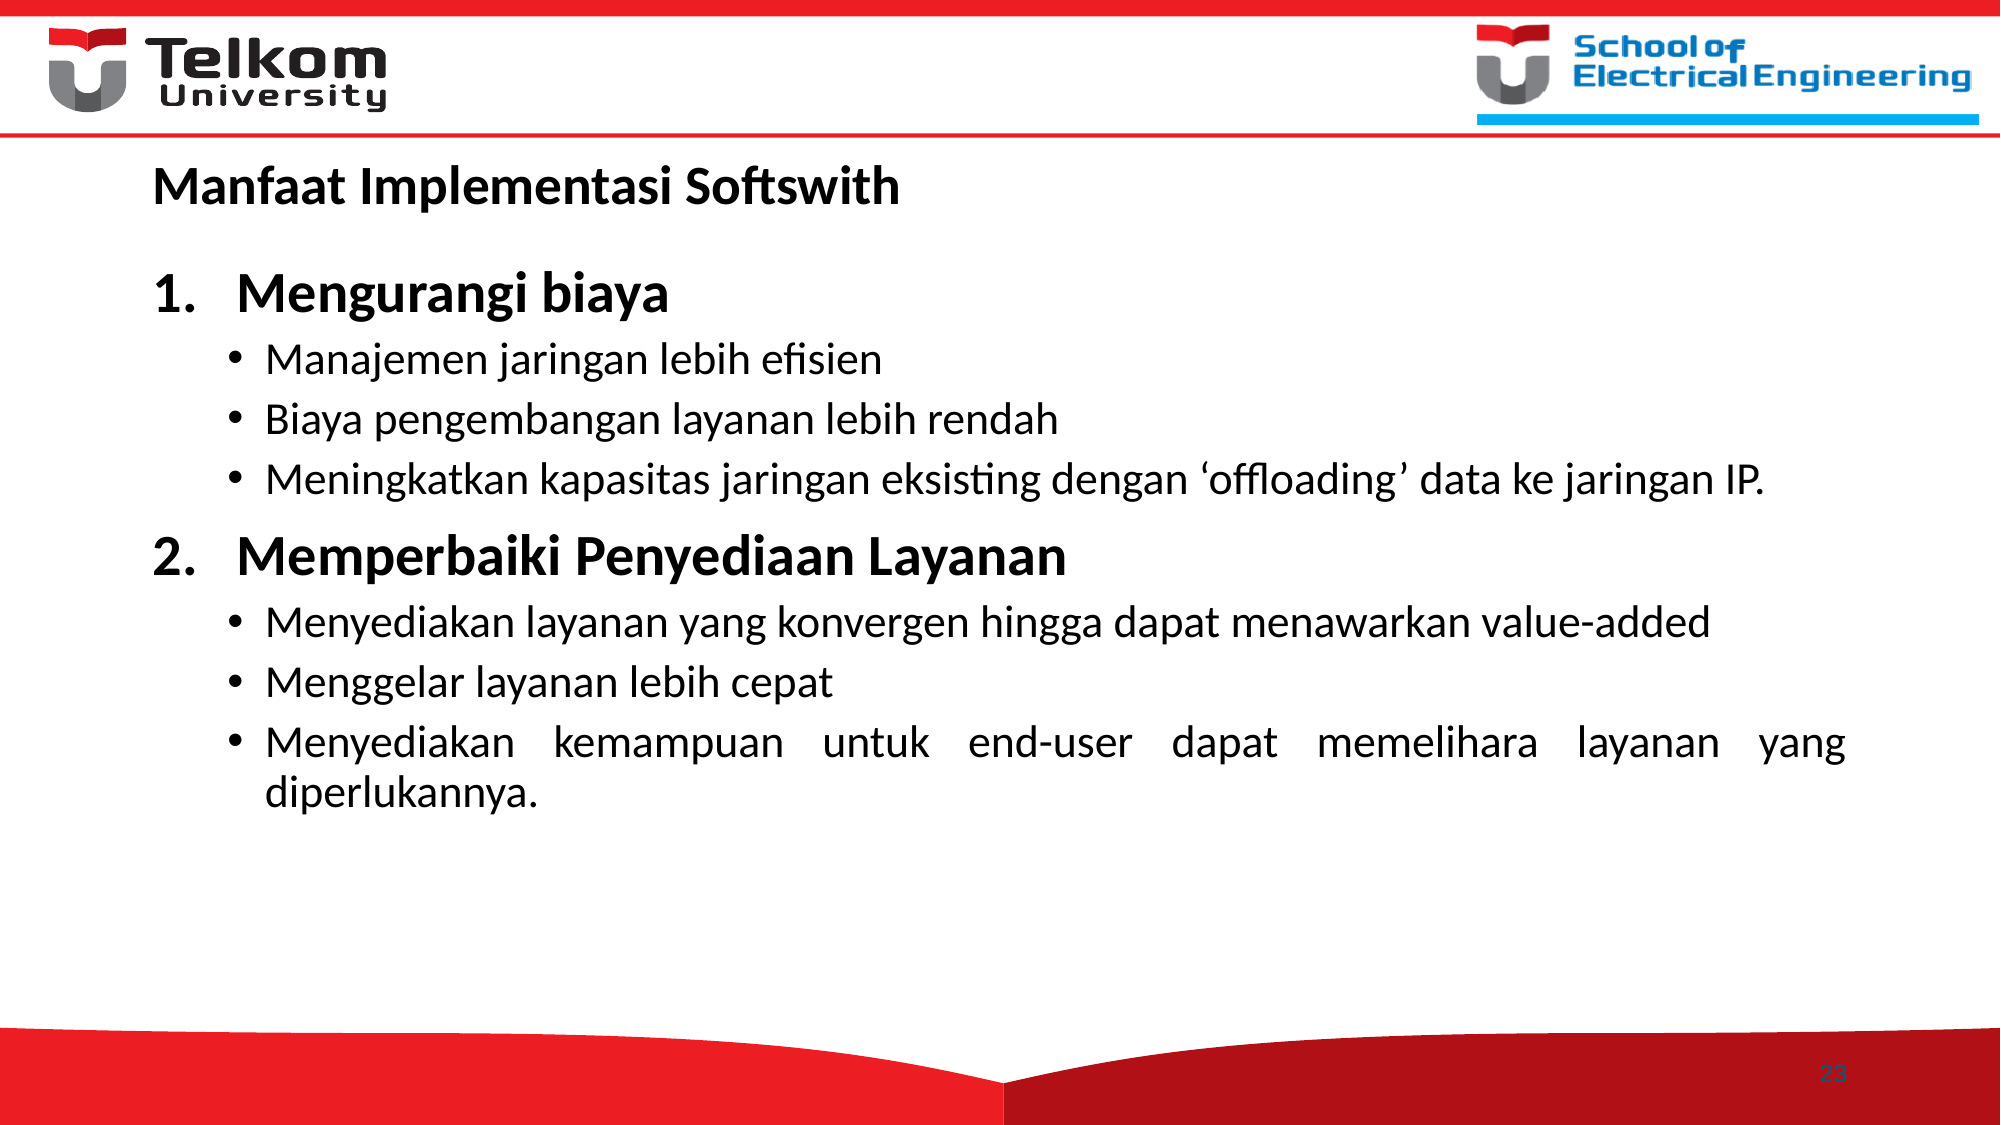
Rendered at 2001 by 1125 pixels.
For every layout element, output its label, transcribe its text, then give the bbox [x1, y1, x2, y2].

list Mengurangi biaya Manajemen jaringan lebih efisien Biaya pengembangan layanan lebih rendah Meningkatkan kapasitas jaringan eksisting dengan ‘offloading’ data ke jaringan IP. Memperbaiki Penyediaan Layanan Menyediakan layanan yang konvergen hingga dapat menawarkan value-added Menggelar layanan lebih cepat Menyediakan kemampuan untuk end-user dapat memelihara layanan yang diperlukannya. [137, 254, 1863, 1014]
slide_number 23 [1412, 1042, 1863, 1103]
title Manfaat Implementasi Softswith [137, 148, 1863, 225]
picture [1466, 24, 1979, 125]
